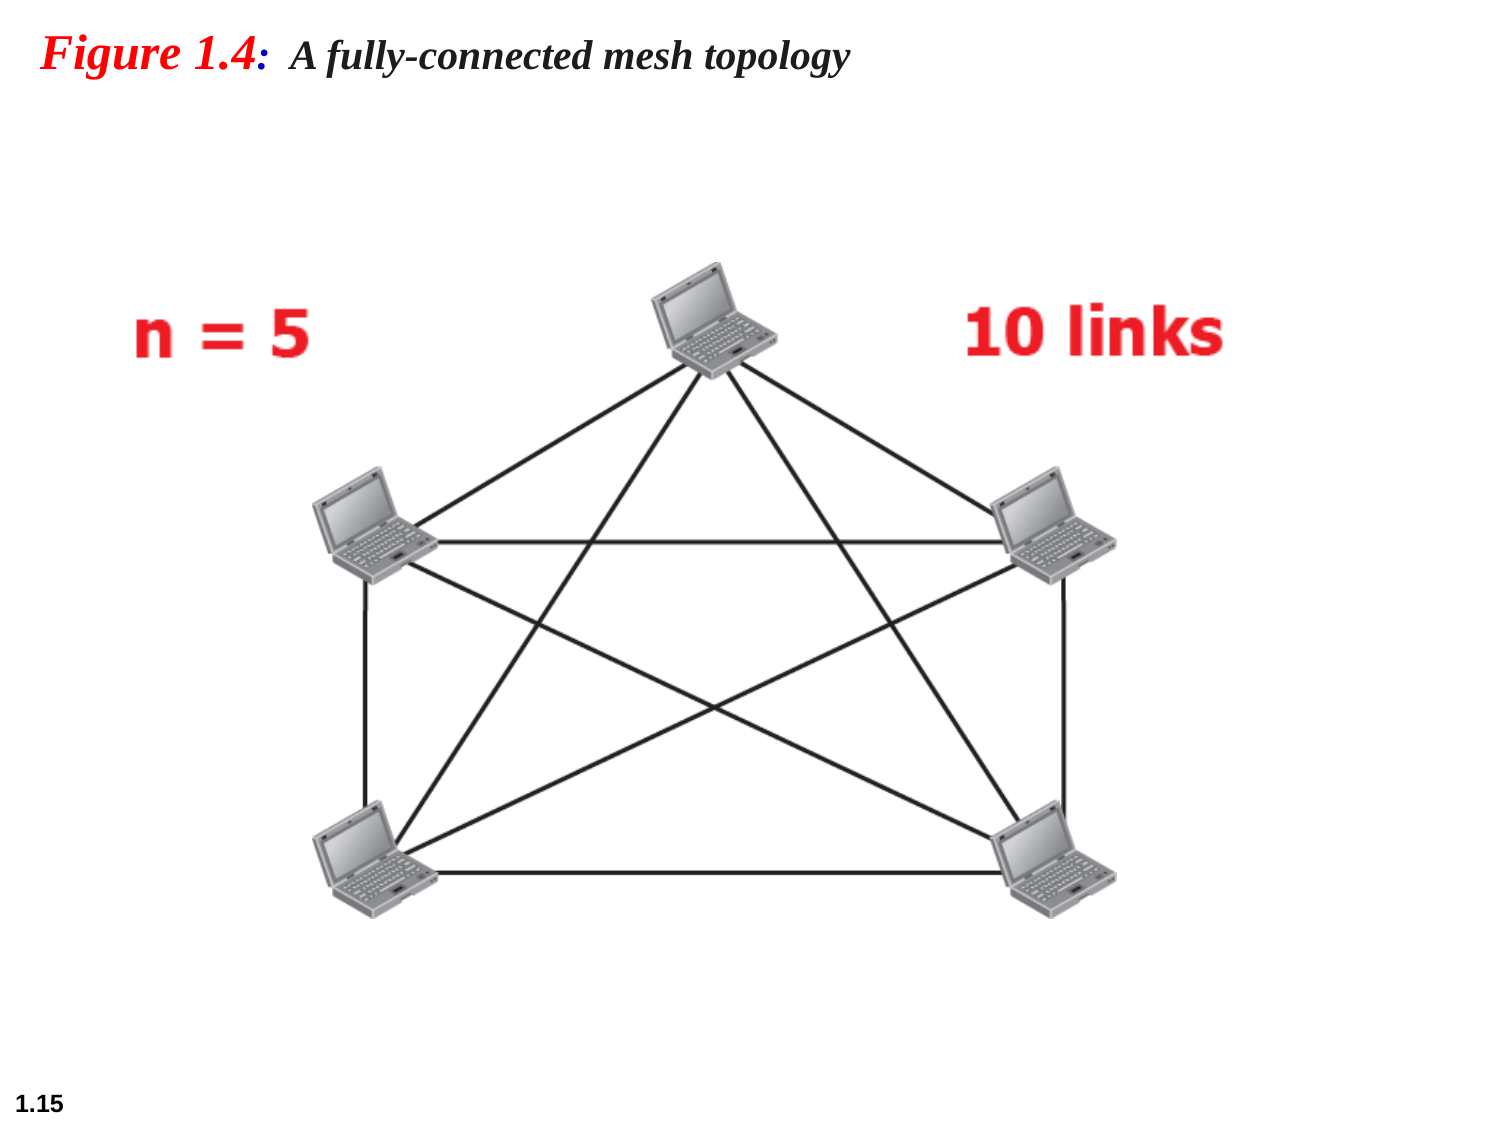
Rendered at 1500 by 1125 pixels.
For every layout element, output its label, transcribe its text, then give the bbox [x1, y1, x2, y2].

text_box Figure 1.4: A fully-connected mesh topology [24, 12, 1500, 88]
picture [133, 262, 1226, 919]
text_box 1.‹#› [0, 1049, 313, 1125]
